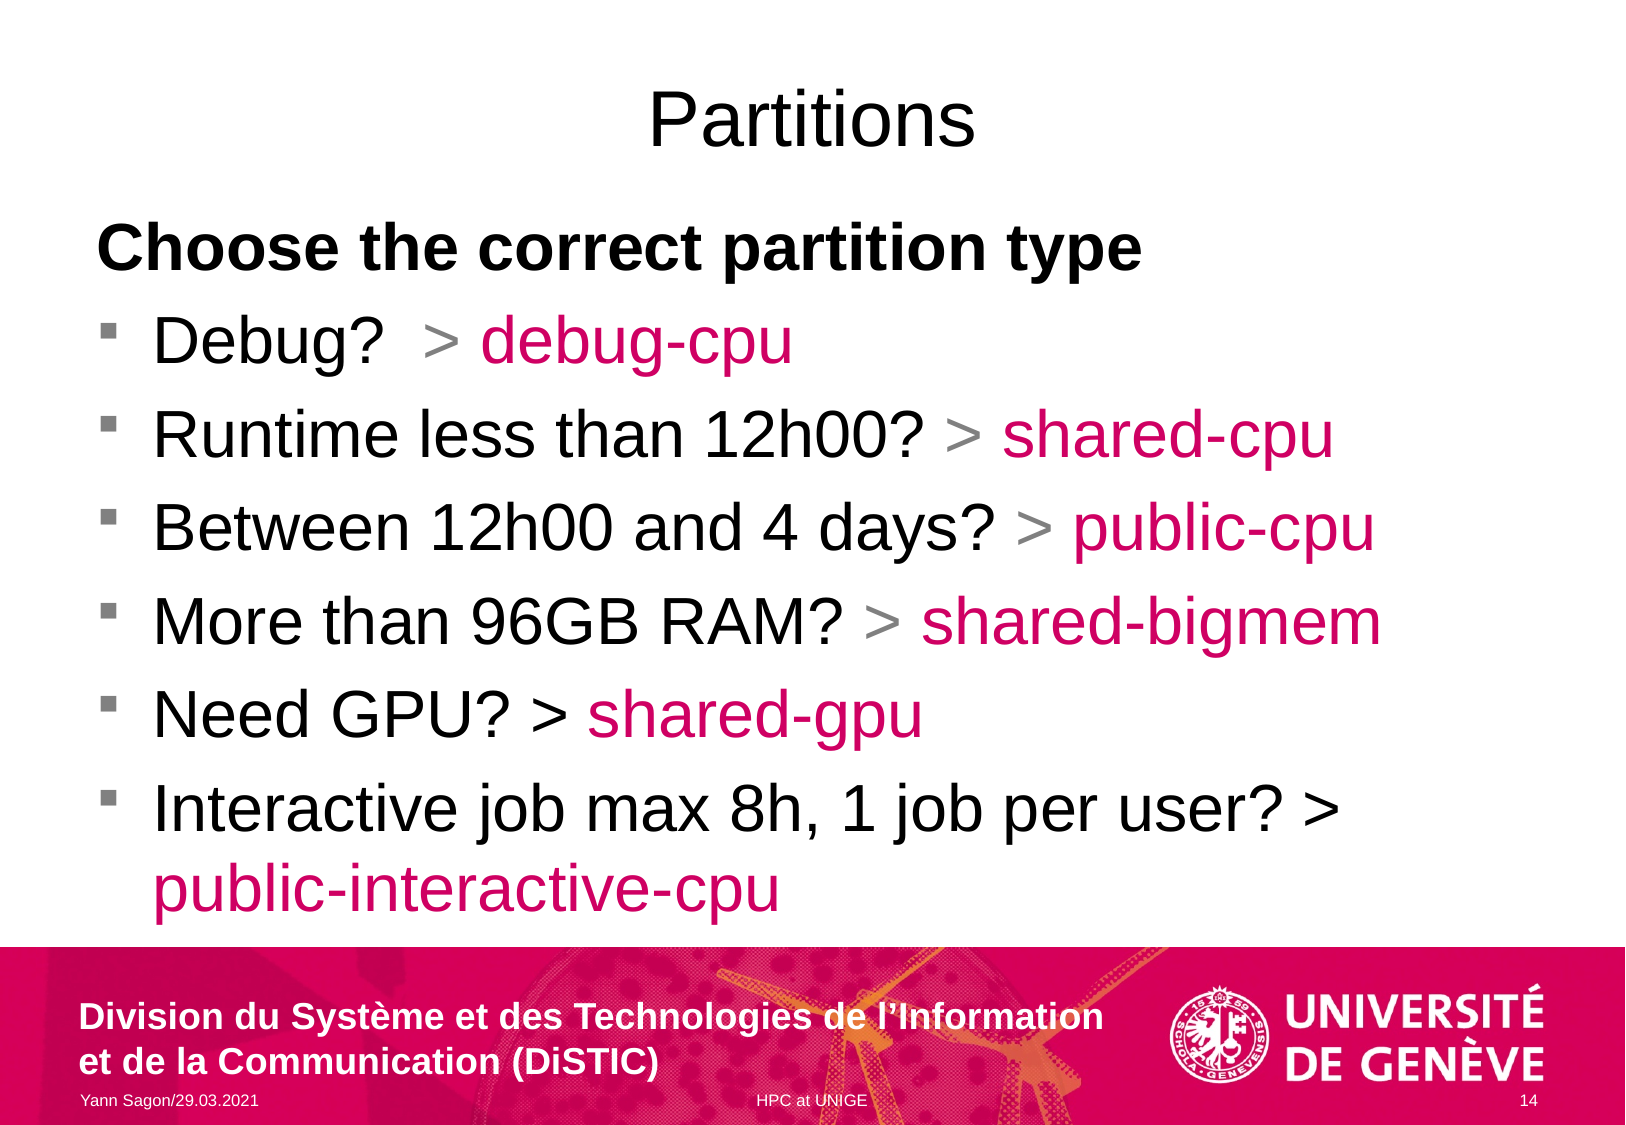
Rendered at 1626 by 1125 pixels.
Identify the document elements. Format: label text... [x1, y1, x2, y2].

title Partitions [81, 45, 1544, 185]
list Choose the correct partition type Debug? > debug-cpu Runtime less than 12h00? > shared-cpu Between 12h00 and 4 days? > public-cpu More than 96GB RAM? > shared-bigmem Need GPU? > shared-gpu Interactive job max 8h, 1 job per user? > public-interactive-cpu [81, 196, 1544, 939]
picture [0, 947, 1625, 1125]
